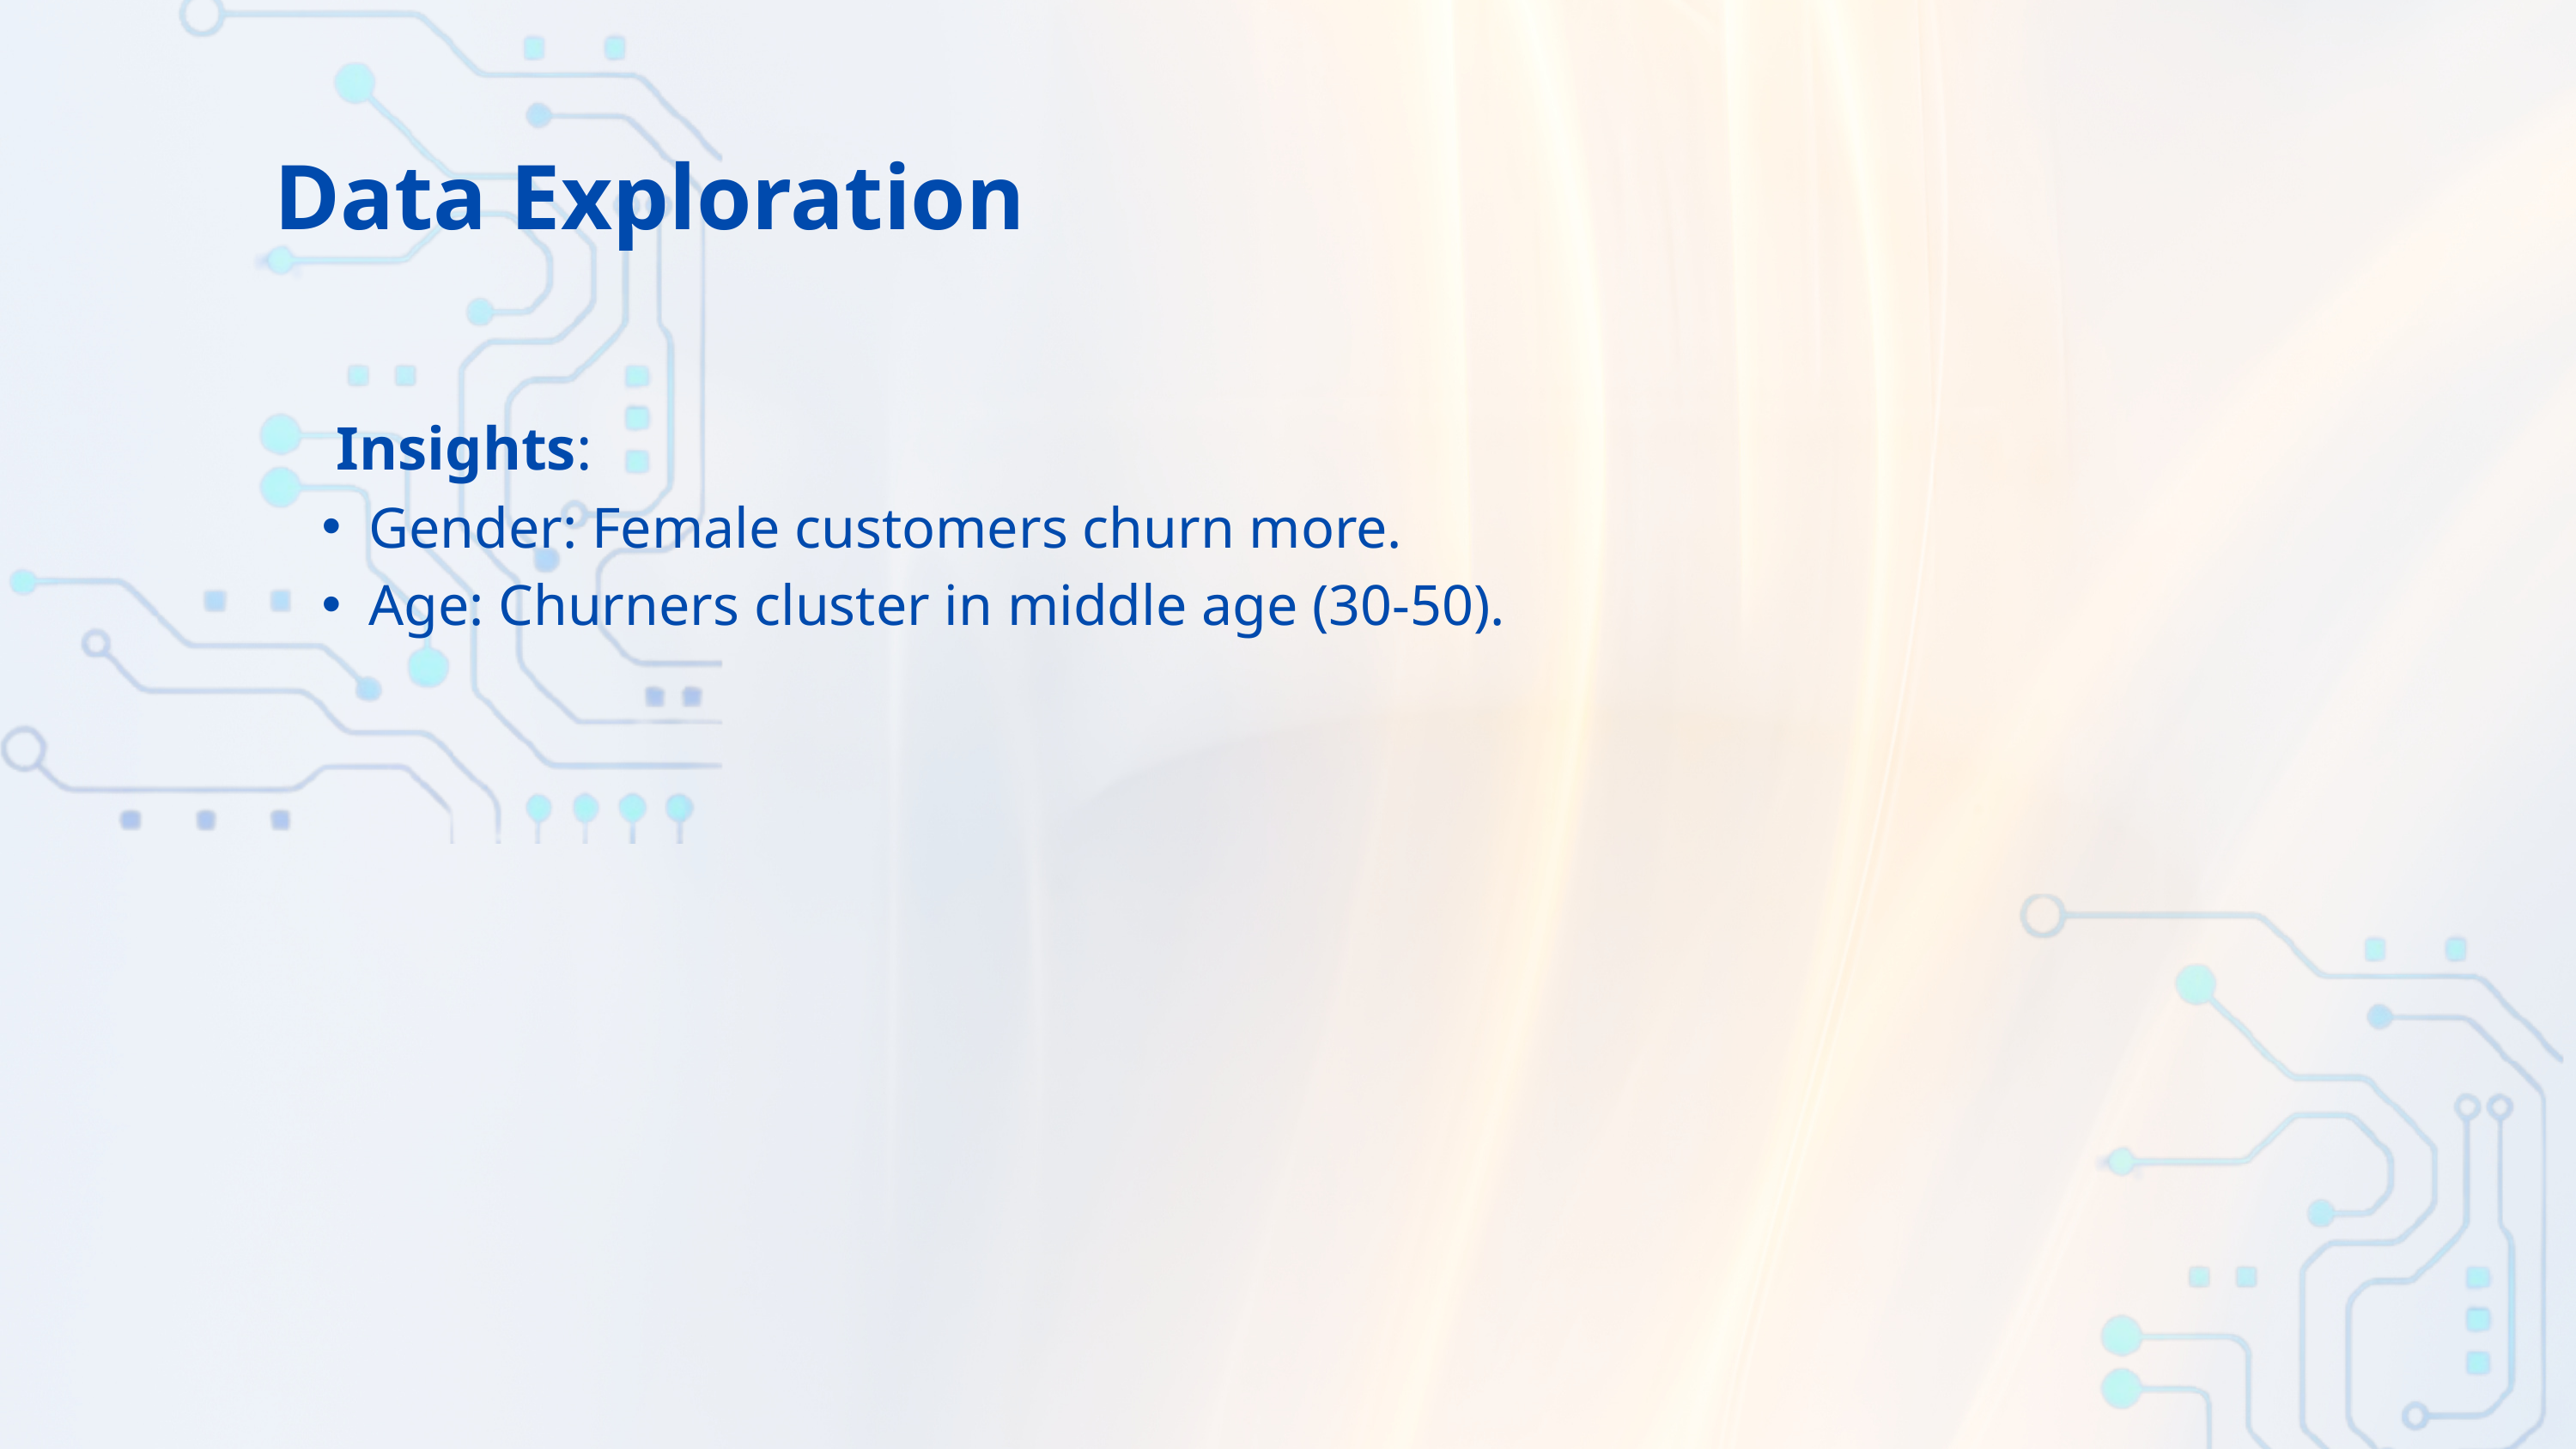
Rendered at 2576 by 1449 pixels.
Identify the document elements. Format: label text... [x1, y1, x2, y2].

text_box [0, 0, 2576, 1449]
text_box Insights: Gender: Female customers churn more. Age: Churners cluster in middle age (30-50). [274, 398, 2225, 715]
text_box Data Exploration [274, 155, 2179, 248]
text_box [1841, 893, 2567, 1449]
text_box [0, 0, 725, 844]
